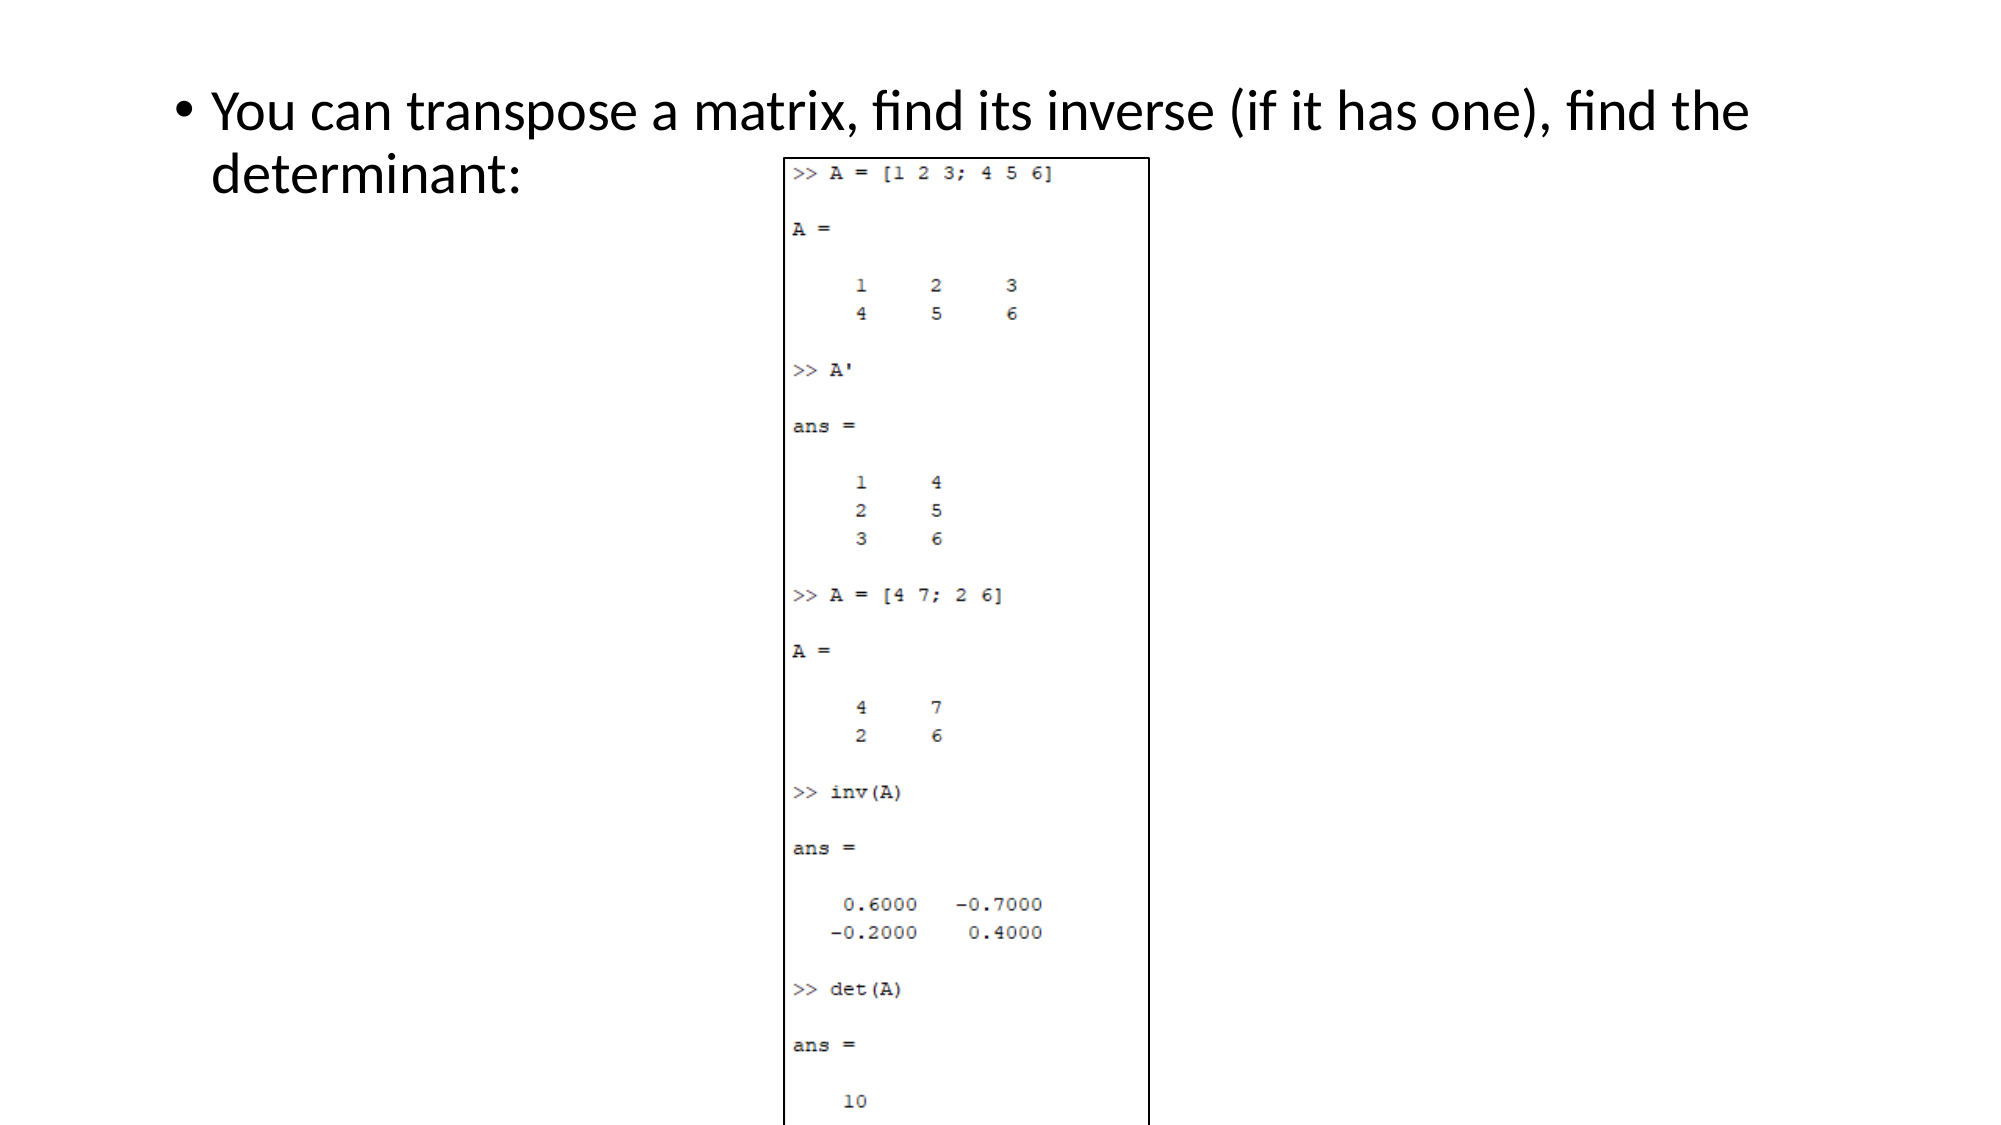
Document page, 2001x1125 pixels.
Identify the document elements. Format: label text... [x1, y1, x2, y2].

list You can transpose a matrix, find its inverse (if it has one), find the determinant: [159, 72, 1872, 1028]
picture [784, 159, 1148, 1125]
